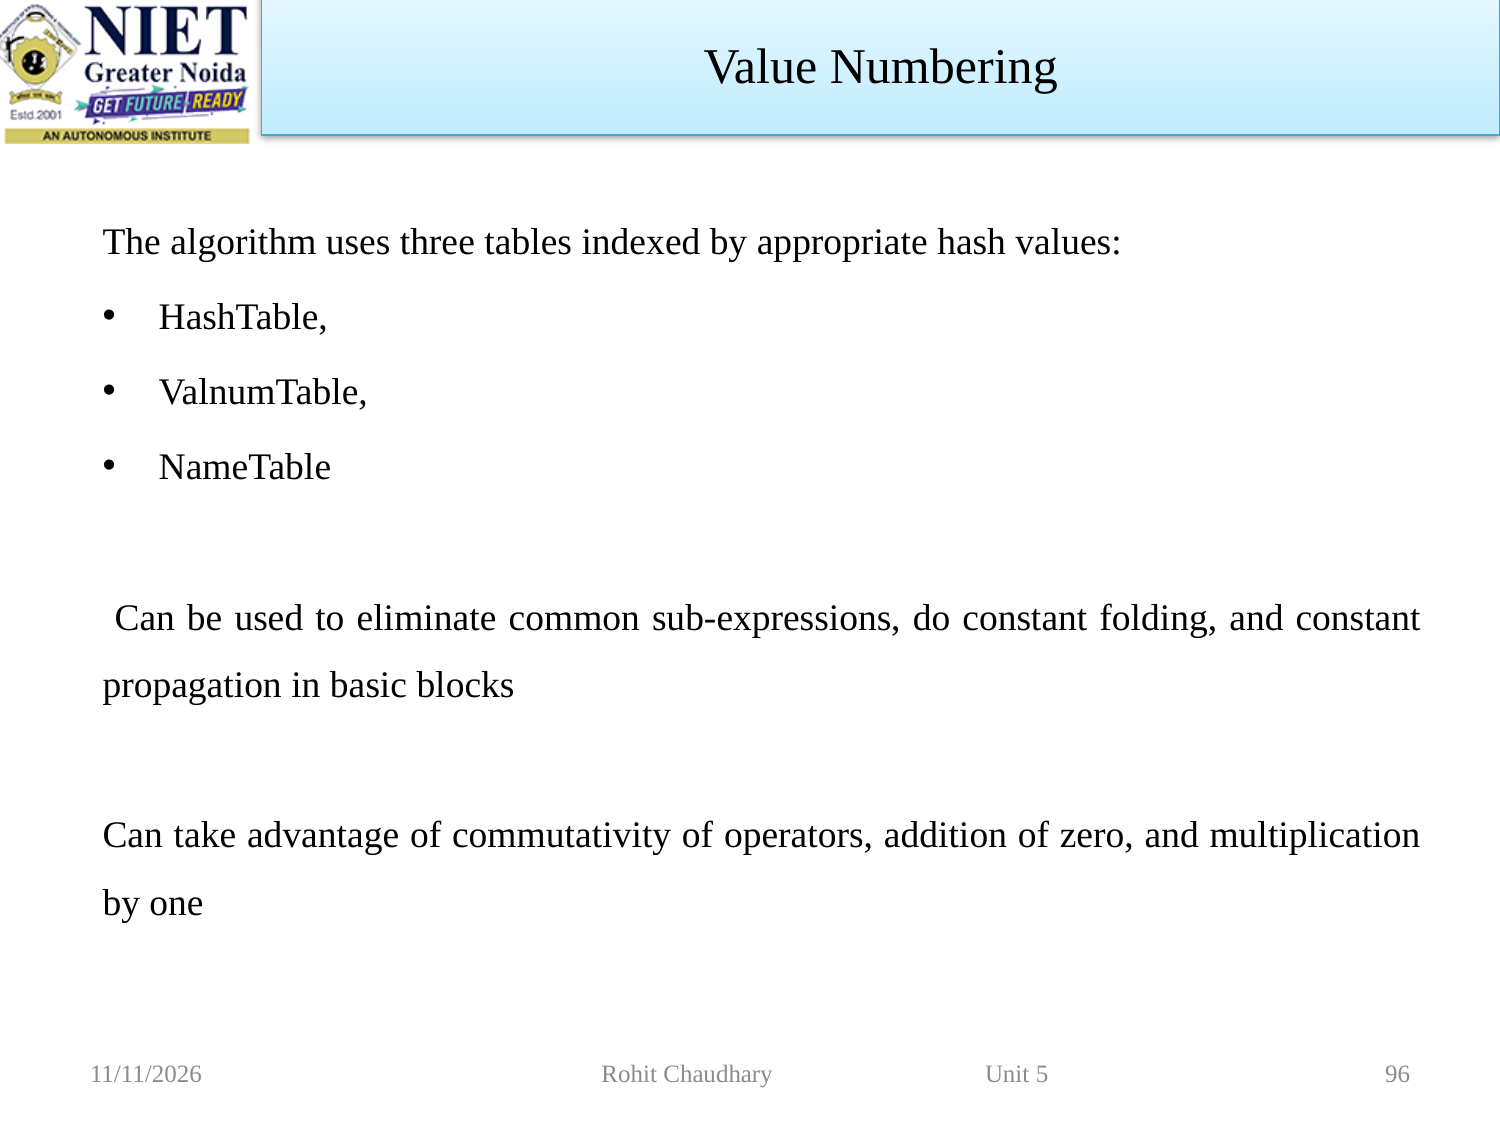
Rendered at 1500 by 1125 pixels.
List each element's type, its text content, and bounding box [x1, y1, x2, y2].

text_box Value Numbering [261, 0, 1500, 136]
list The algorithm uses three tables indexed by appropriate hash values: HashTable, ValnumTable, NameTable Can be used to eliminate common sub-expressions, do constant folding, and constant propagation in basic blocks Can take advantage of commutativity of operators, addition of zero, and multiplication by one [87, 187, 1438, 930]
footer Rohit Chaudhary Unit 5 [412, 1042, 1238, 1103]
slide_number 96 [1238, 1042, 1425, 1103]
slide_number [75, 1042, 412, 1103]
picture [0, 4, 250, 144]
